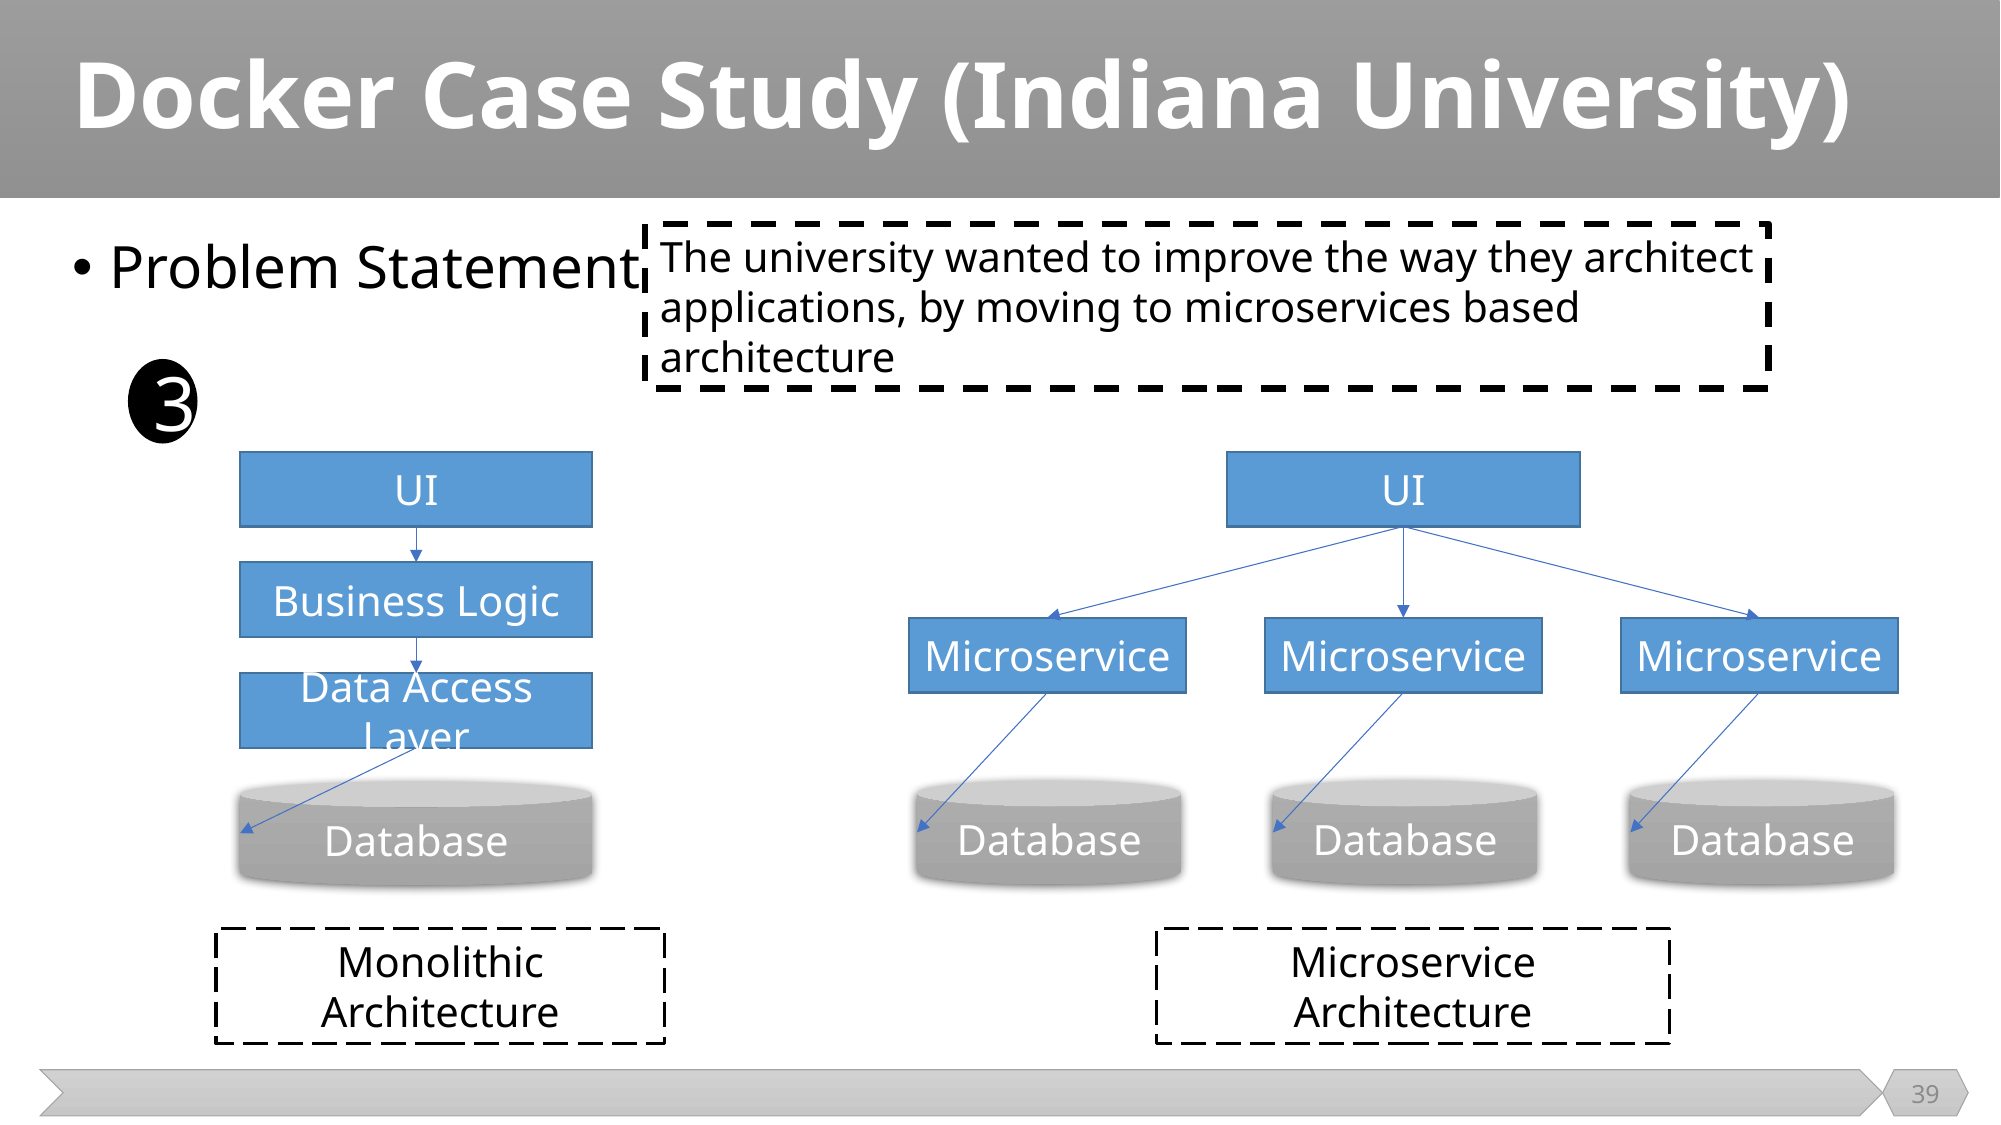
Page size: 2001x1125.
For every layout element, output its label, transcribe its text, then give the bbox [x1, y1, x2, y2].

title Docker Case Study (Indiana University) [56, 0, 1969, 199]
text_box Microservice [1620, 617, 1899, 694]
text_box Monolithic Architecture [216, 928, 665, 1044]
text_box Business Logic [239, 561, 593, 638]
text_box UI [239, 451, 593, 528]
text_box Microservice [908, 617, 1187, 694]
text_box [1759, 692, 1763, 781]
text_box Database [240, 781, 593, 885]
text_box Data Access Layer [239, 672, 593, 749]
text_box Database [917, 780, 1182, 885]
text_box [1403, 526, 1760, 618]
slide_number 39 [1882, 1065, 1969, 1125]
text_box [1047, 526, 1403, 618]
text_box Database [1630, 780, 1895, 885]
text_box UI [1226, 451, 1581, 526]
text_box The university wanted to improve the way they architect applications, by moving to microservices based architecture [645, 223, 1769, 389]
text_box Database [1272, 780, 1538, 885]
text_box Microservice Architecture [1156, 928, 1670, 1044]
list Problem Statement [56, 230, 1969, 1010]
text_box 3 [127, 358, 198, 444]
text_box Microservice [1264, 618, 1543, 694]
